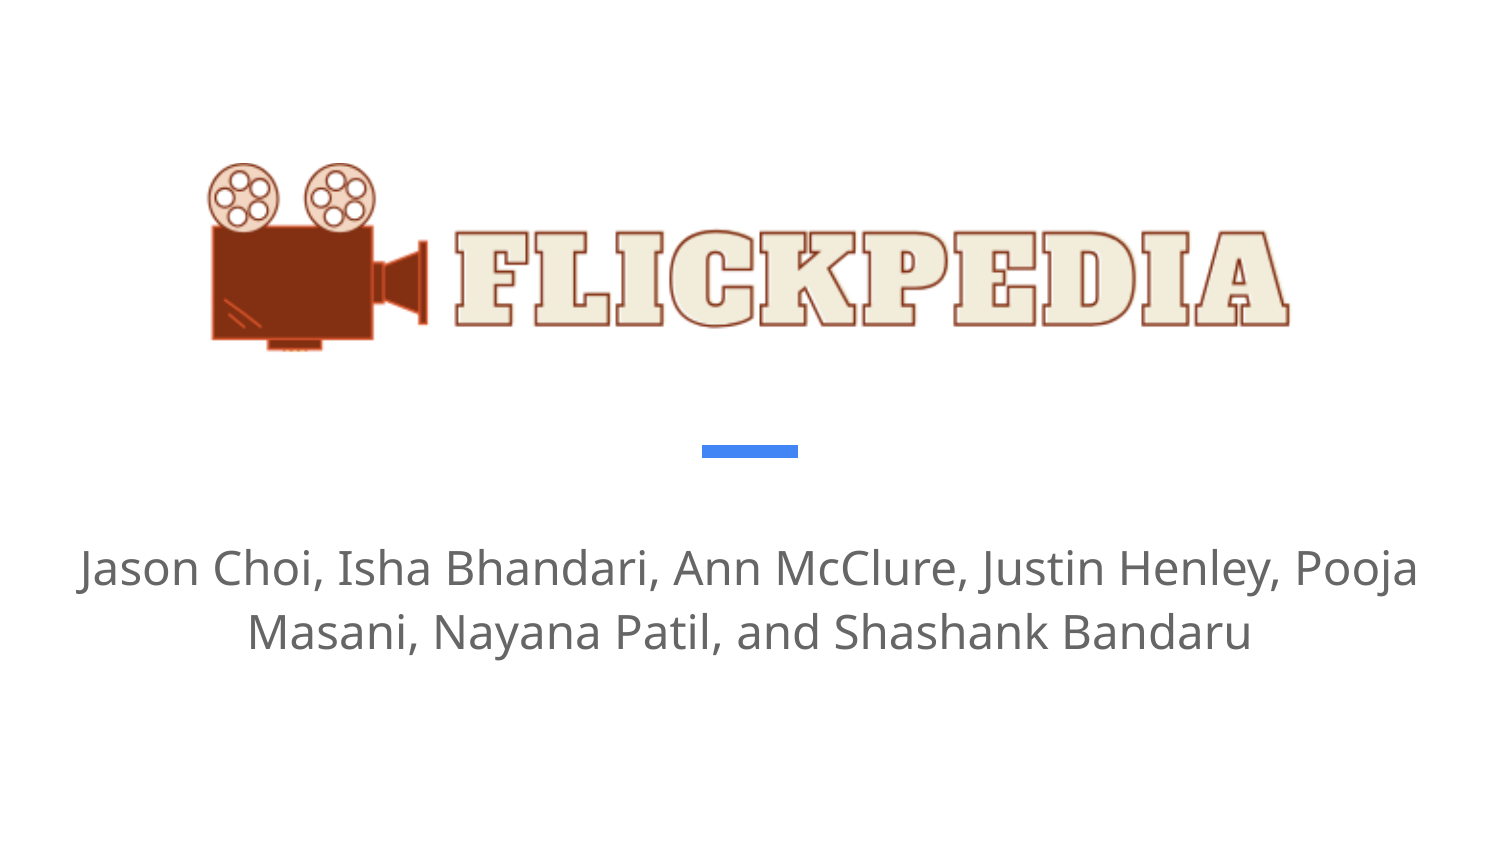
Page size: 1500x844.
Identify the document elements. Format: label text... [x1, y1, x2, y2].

picture [157, 163, 1343, 356]
subtitle Jason Choi, Isha Bhandari, Ann McClure, Justin Henley, Pooja Masani, Nayana Patil, and Shashank Bandaru [51, 519, 1449, 680]
